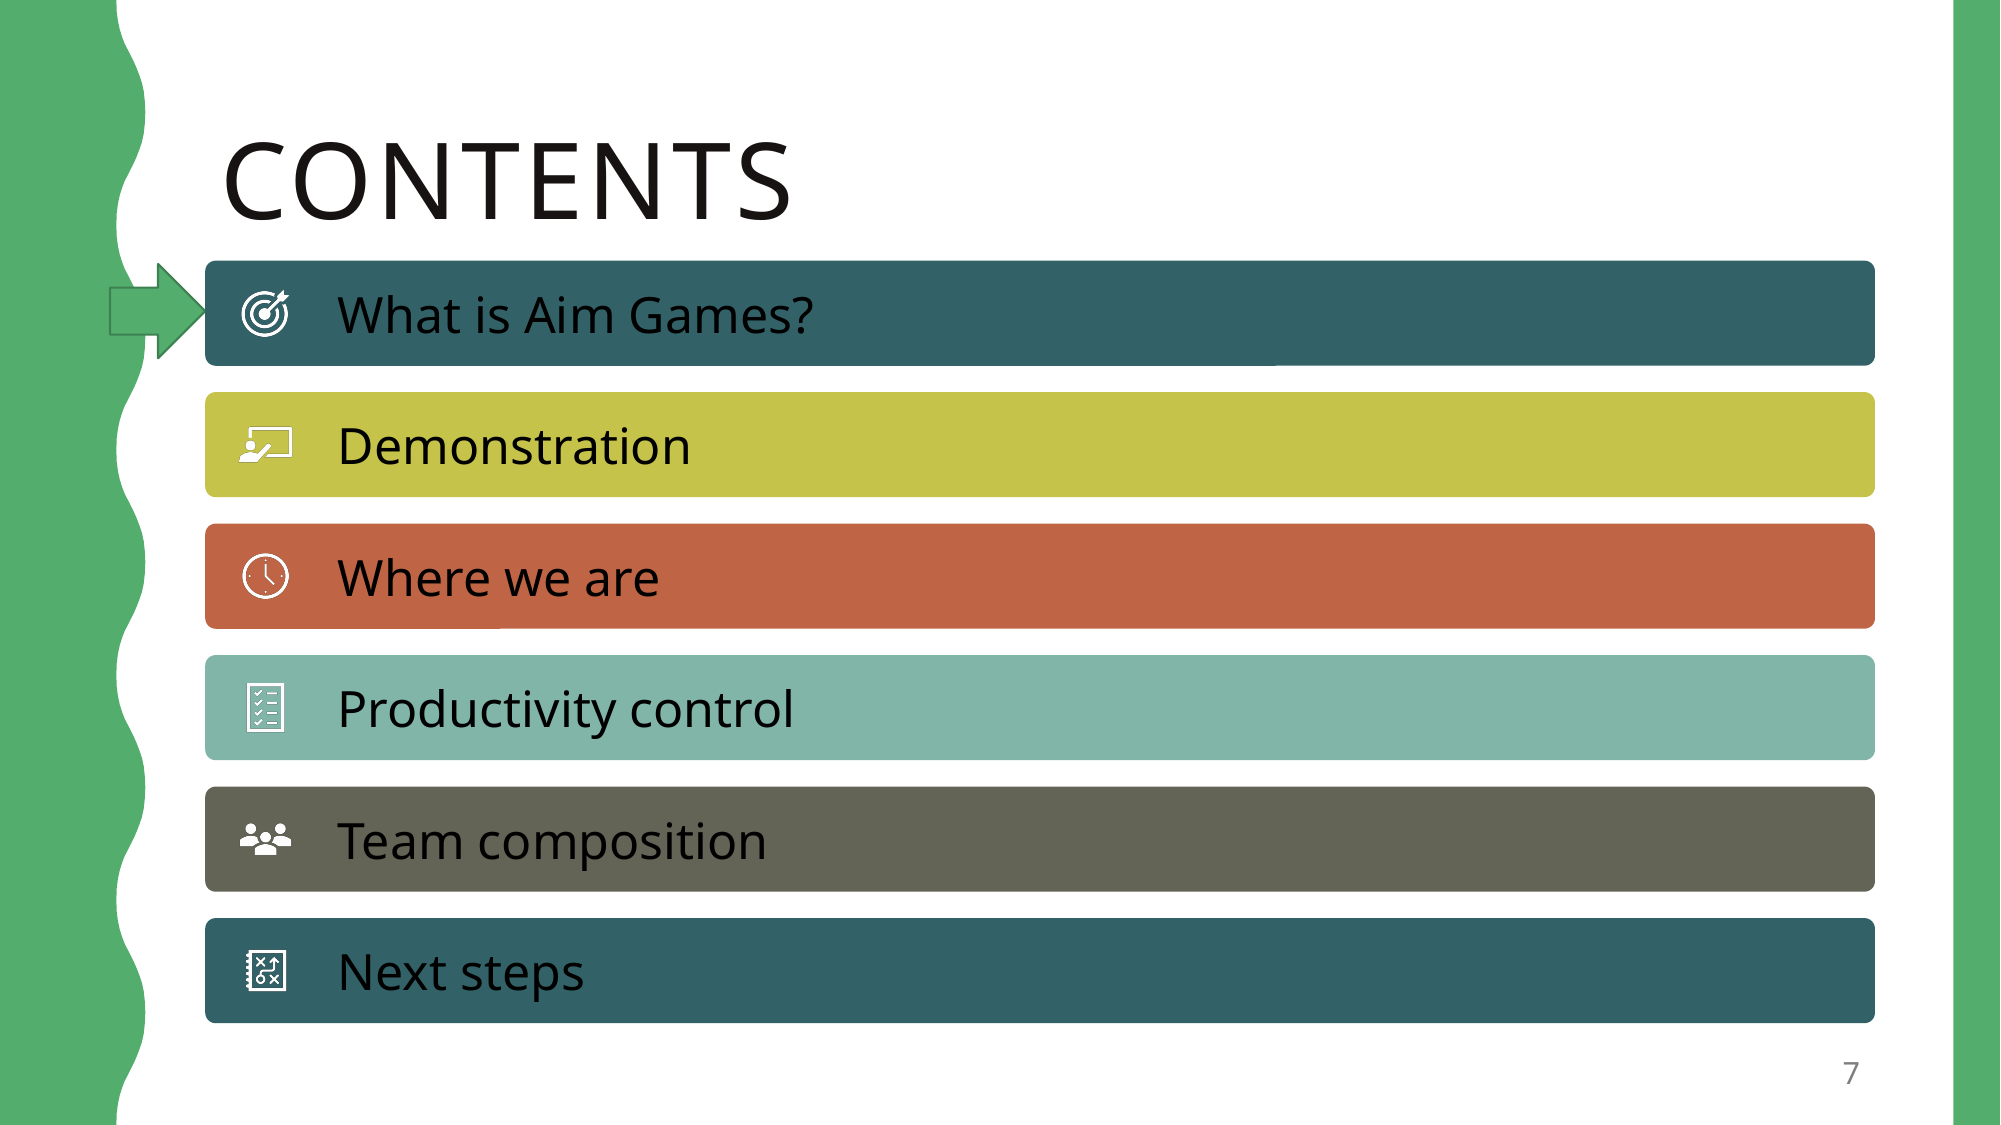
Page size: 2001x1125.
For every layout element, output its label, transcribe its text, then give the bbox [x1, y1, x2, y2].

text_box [205, 260, 1875, 1024]
text_box [1952, 0, 2000, 1125]
text_box [108, 263, 205, 360]
title Contents [205, 62, 1875, 260]
text_box [117, 0, 1952, 1125]
slide_number 7 [1412, 1045, 1875, 1103]
text_box [0, 0, 146, 1125]
